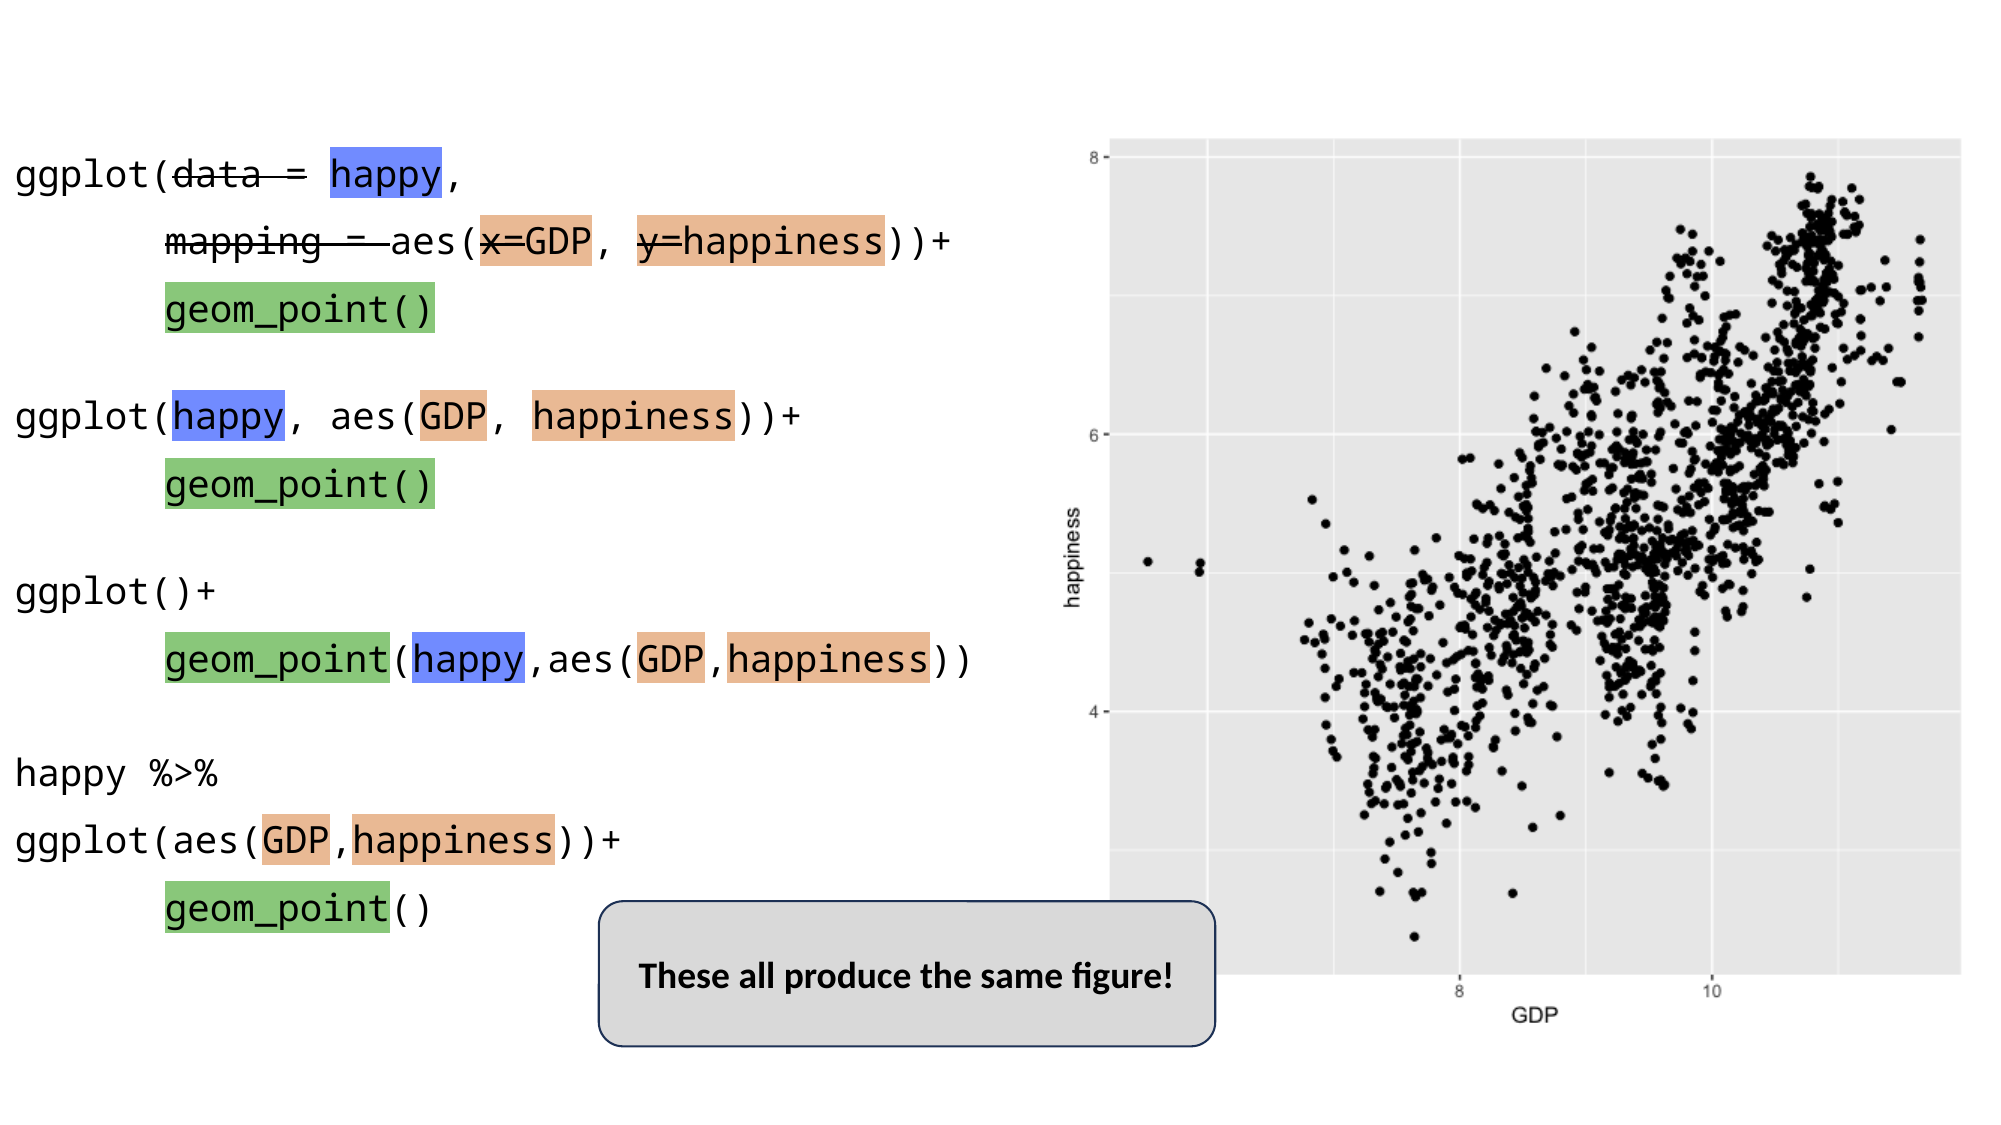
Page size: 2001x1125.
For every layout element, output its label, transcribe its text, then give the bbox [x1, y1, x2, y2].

text_box happy %>% ggplot(aes(GDP,happiness))+ geom_point() [0, 719, 1036, 937]
text_box These all produce the same figure! [597, 900, 1211, 1048]
text_box ggplot(data = happy, mapping = aes(x=GDP, y=happiness))+ geom_point() [0, 119, 1153, 337]
text_box ggplot(happy, aes(GDP, happiness))+ geom_point() [0, 362, 1053, 513]
text_box ggplot()+ geom_point(happy,aes(GDP,happiness)) [0, 537, 1036, 688]
picture [1053, 128, 1973, 1038]
